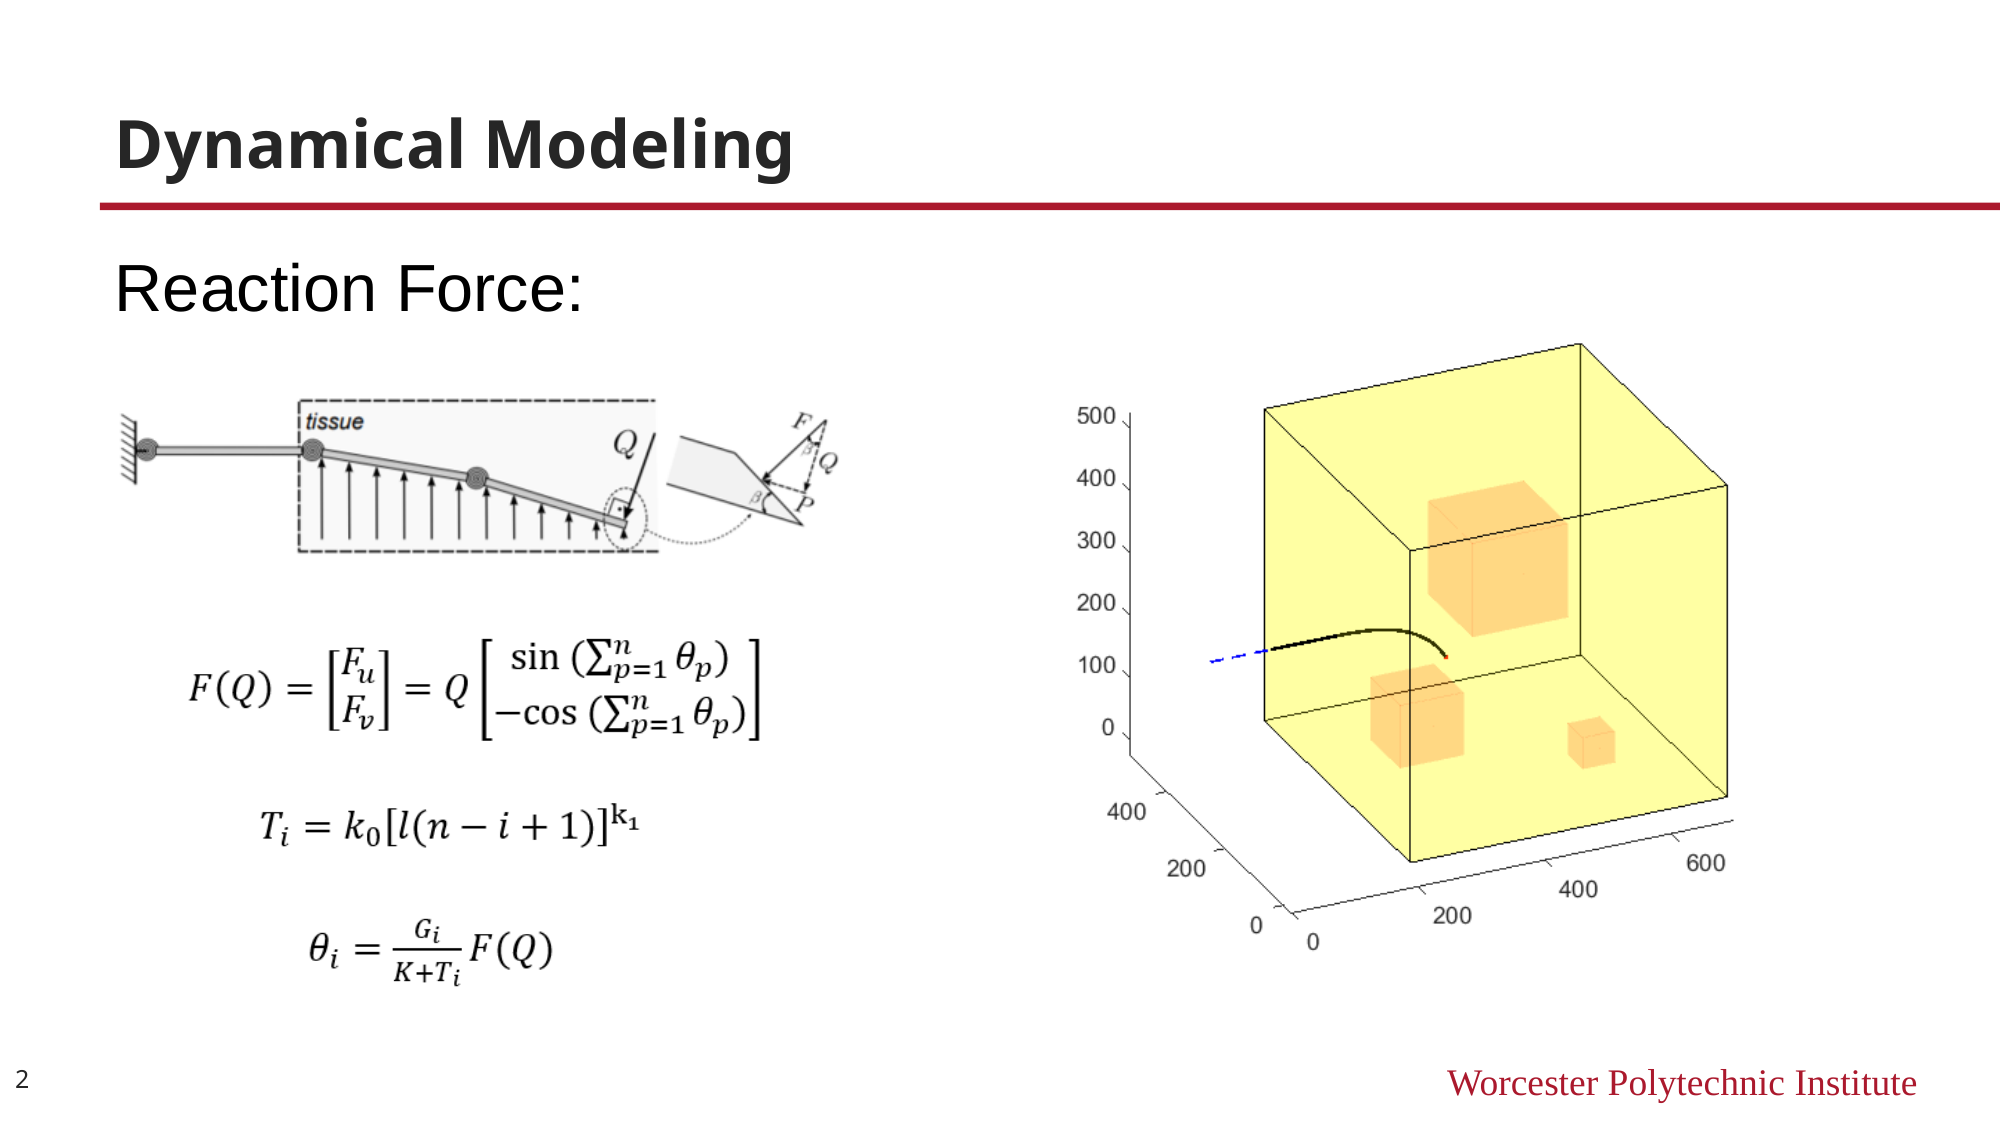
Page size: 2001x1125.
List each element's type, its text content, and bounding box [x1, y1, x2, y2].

title Dynamical Modeling [99, 57, 1900, 189]
picture [276, 900, 575, 999]
picture [228, 796, 657, 859]
picture [930, 265, 1901, 994]
picture [160, 629, 798, 751]
slide_number 2 [0, 1047, 100, 1113]
picture [99, 380, 858, 570]
text_box Reaction Force: [99, 236, 752, 332]
